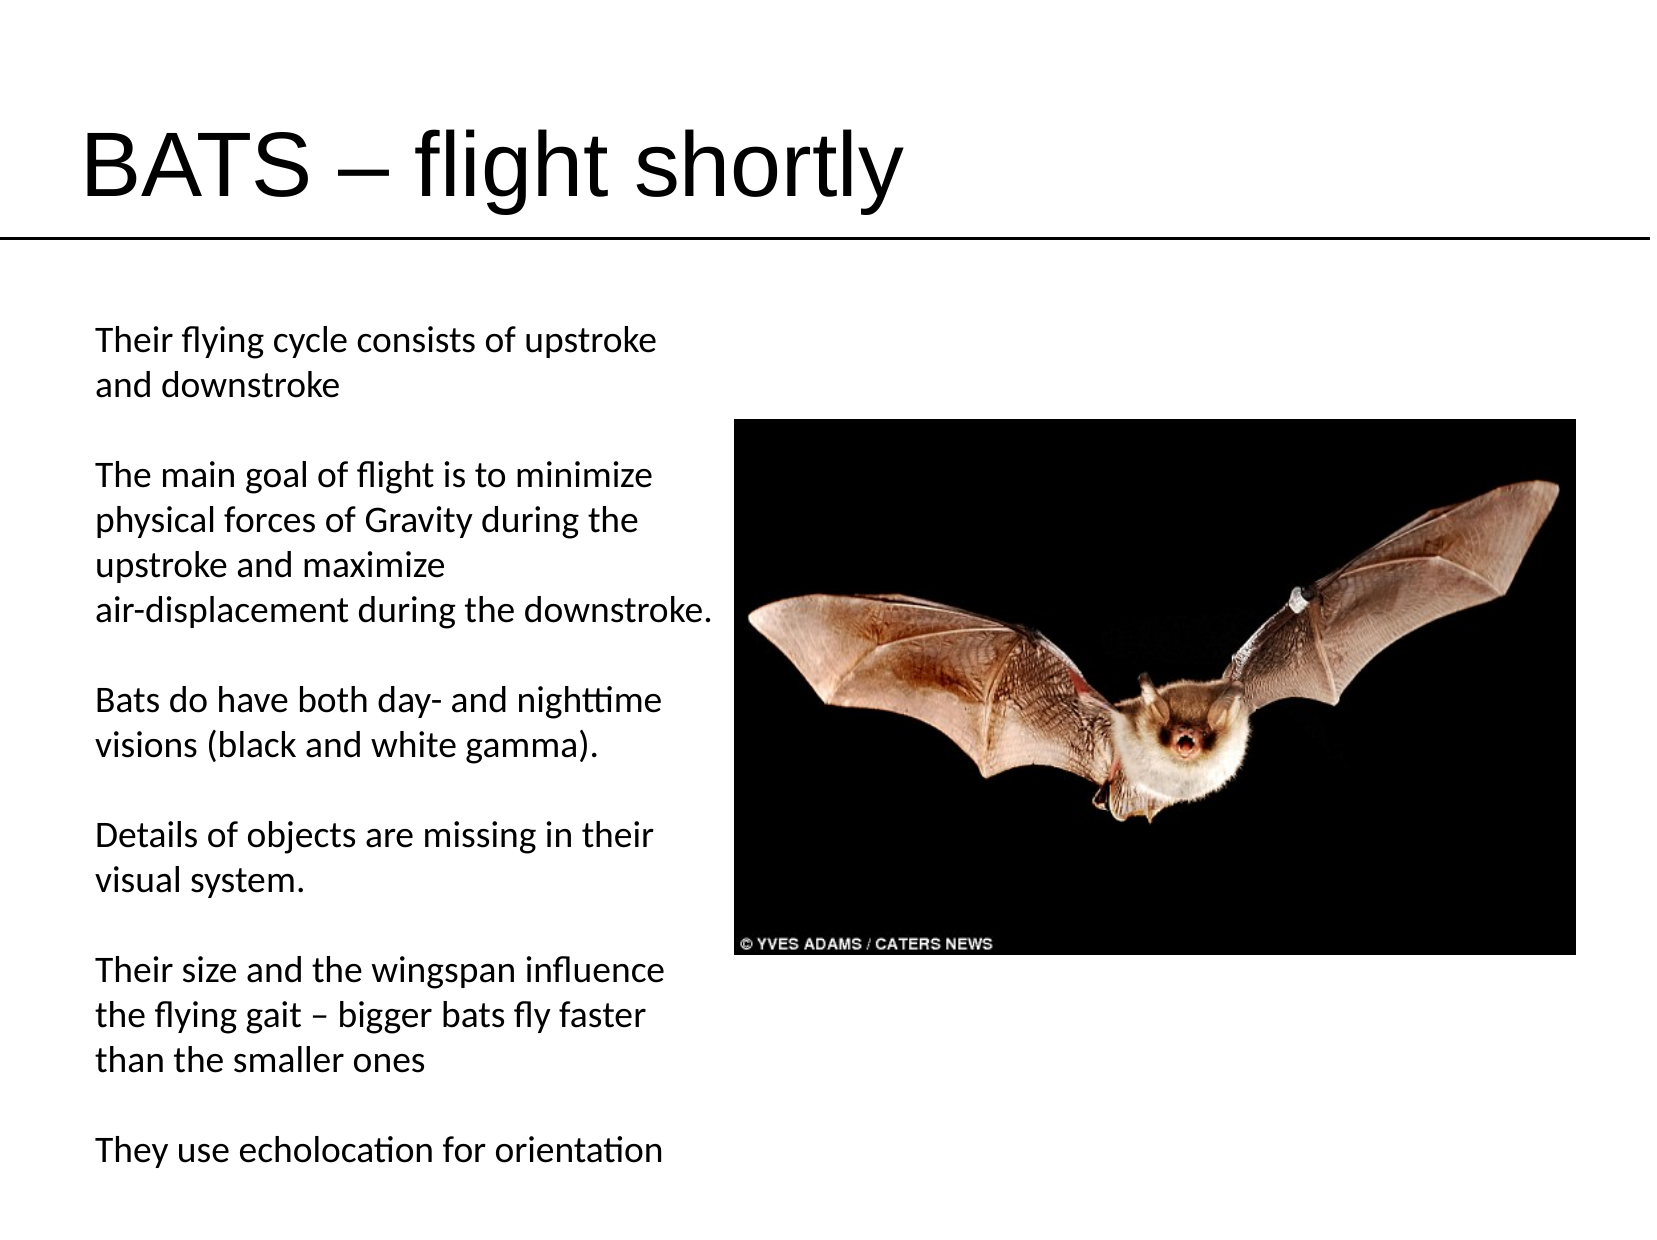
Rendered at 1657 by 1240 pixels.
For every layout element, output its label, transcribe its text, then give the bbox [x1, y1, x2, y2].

text_box BATS – flight shortly [80, 105, 1576, 217]
picture [734, 419, 1576, 956]
text_box Their flying cycle consists of upstroke and downstroke The main goal of flight is to minimize physical forces of Gravity during the upstroke and maximize air-displacement during the downstroke. Bats do have both day- and nighttime visions (black and white gamma). Details of objects are missing in their visual system. Their size and the wingspan influence the flying gait – bigger bats fly faster than the smaller ones They use echolocation for orientation [80, 307, 735, 1240]
